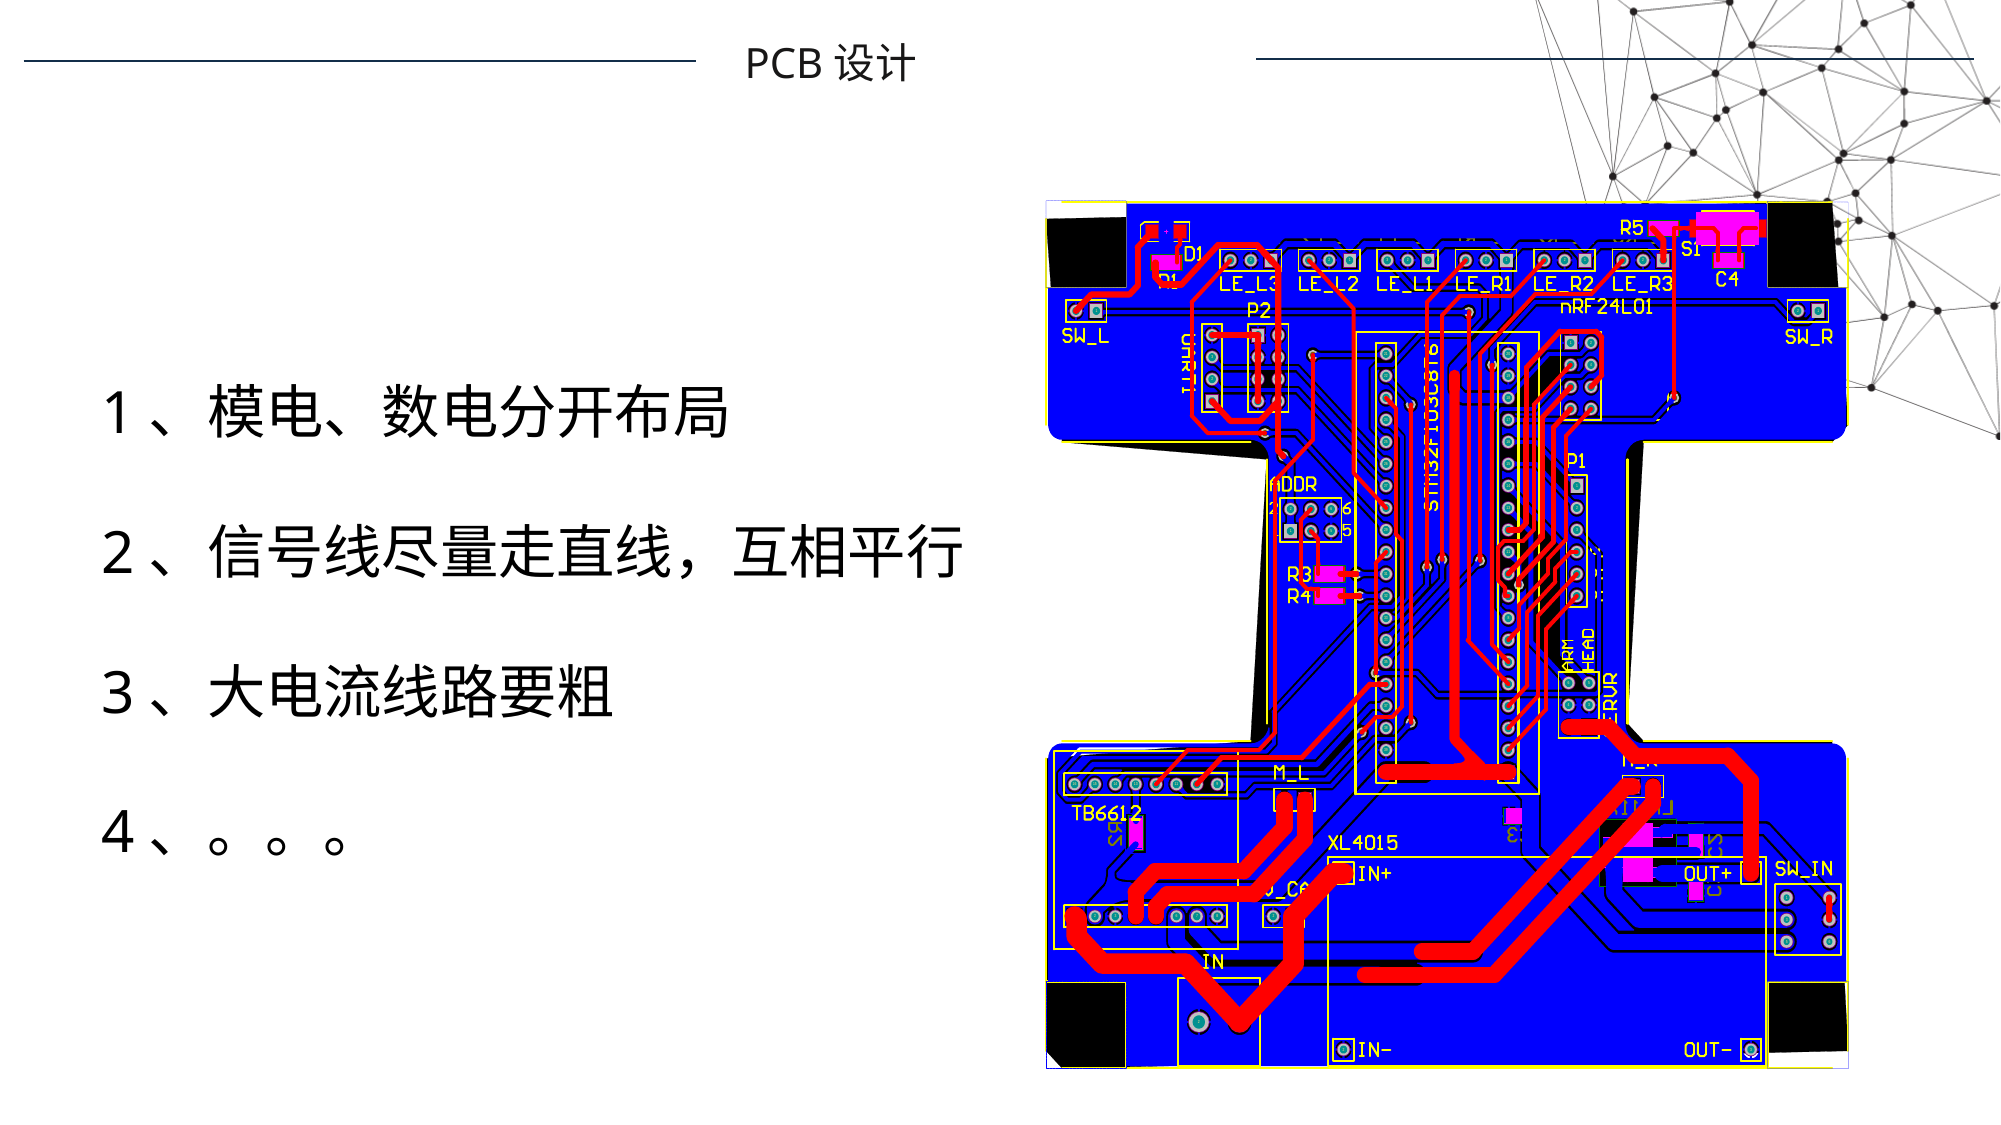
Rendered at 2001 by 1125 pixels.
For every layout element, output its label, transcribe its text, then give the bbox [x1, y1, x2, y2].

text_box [23, 36, 1974, 88]
picture [935, 0, 2001, 1115]
text_box 1、模电、数电分开布局 2、信号线尽量走直线，互相平行 3、大电流线路要粗 4、。。。 [86, 307, 935, 942]
